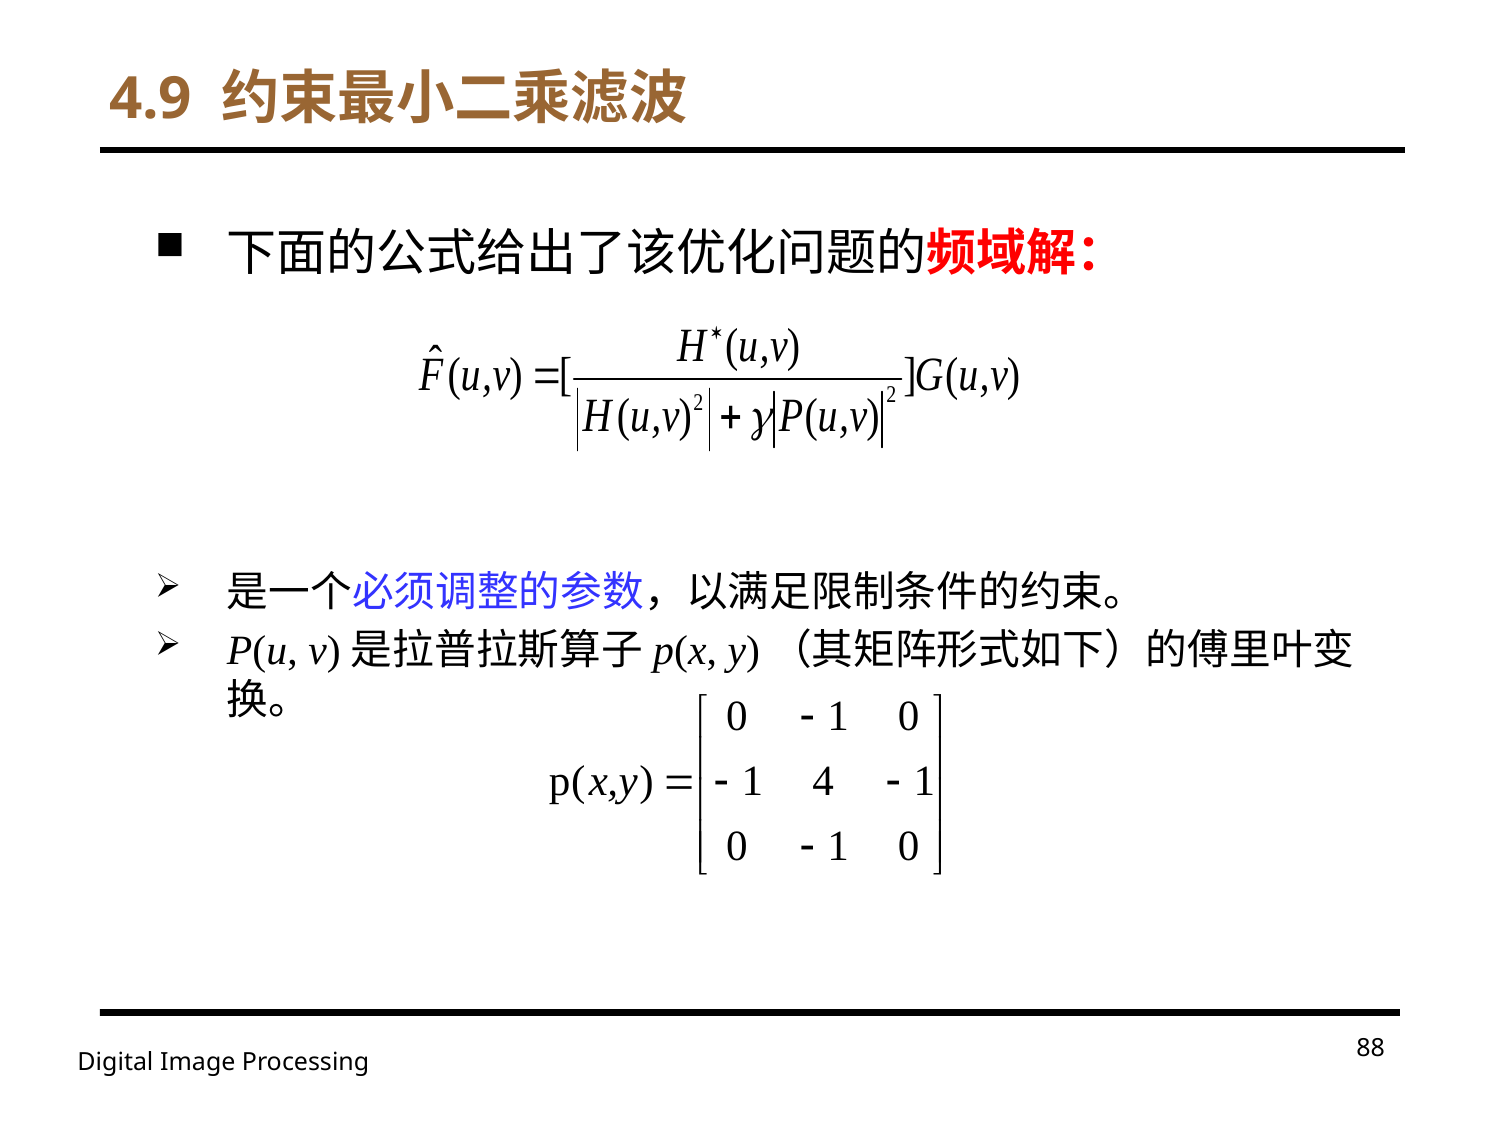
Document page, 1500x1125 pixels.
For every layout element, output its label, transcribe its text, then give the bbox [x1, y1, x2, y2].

title 4.9 约束最小二乘滤波 [94, 50, 1407, 138]
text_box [543, 687, 957, 882]
slide_number Digital Image Processing [62, 1037, 488, 1116]
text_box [412, 312, 1026, 459]
slide_number 88 [1074, 1024, 1400, 1103]
